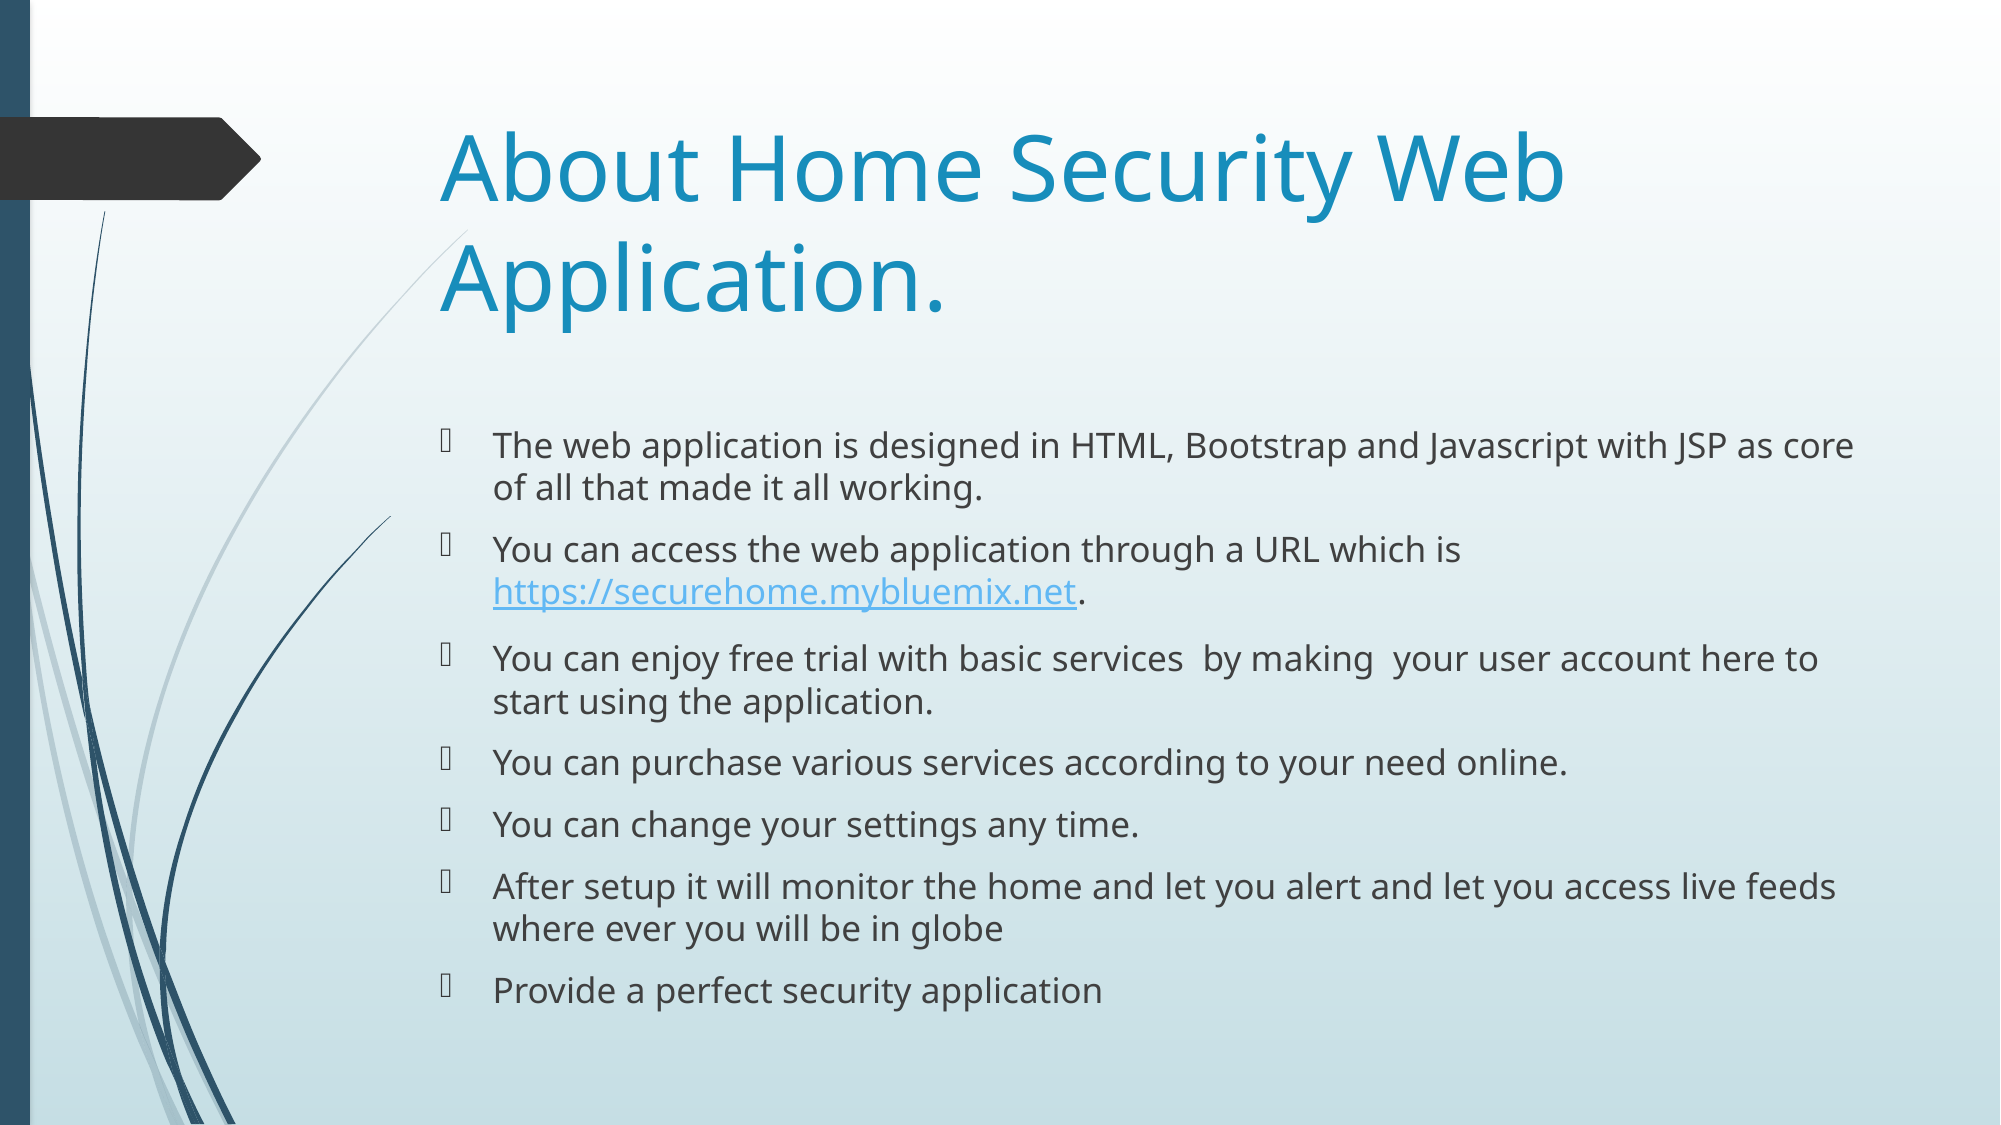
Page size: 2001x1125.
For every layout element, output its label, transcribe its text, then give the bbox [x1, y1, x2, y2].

list The web application is designed in HTML, Bootstrap and Javascript with JSP as core of all that made it all working. You can access the web application through a URL which is https://securehome.mybluemix.net. You can enjoy free trial with basic services by making your user account here to start using the application. You can purchase various services according to your need online. You can change your settings any time. After setup it will monitor the home and let you alert and let you access live feeds where ever you will be in globe Provide a perfect security application [424, 415, 1888, 1023]
title About Home Security Web Application. [425, 102, 1888, 313]
